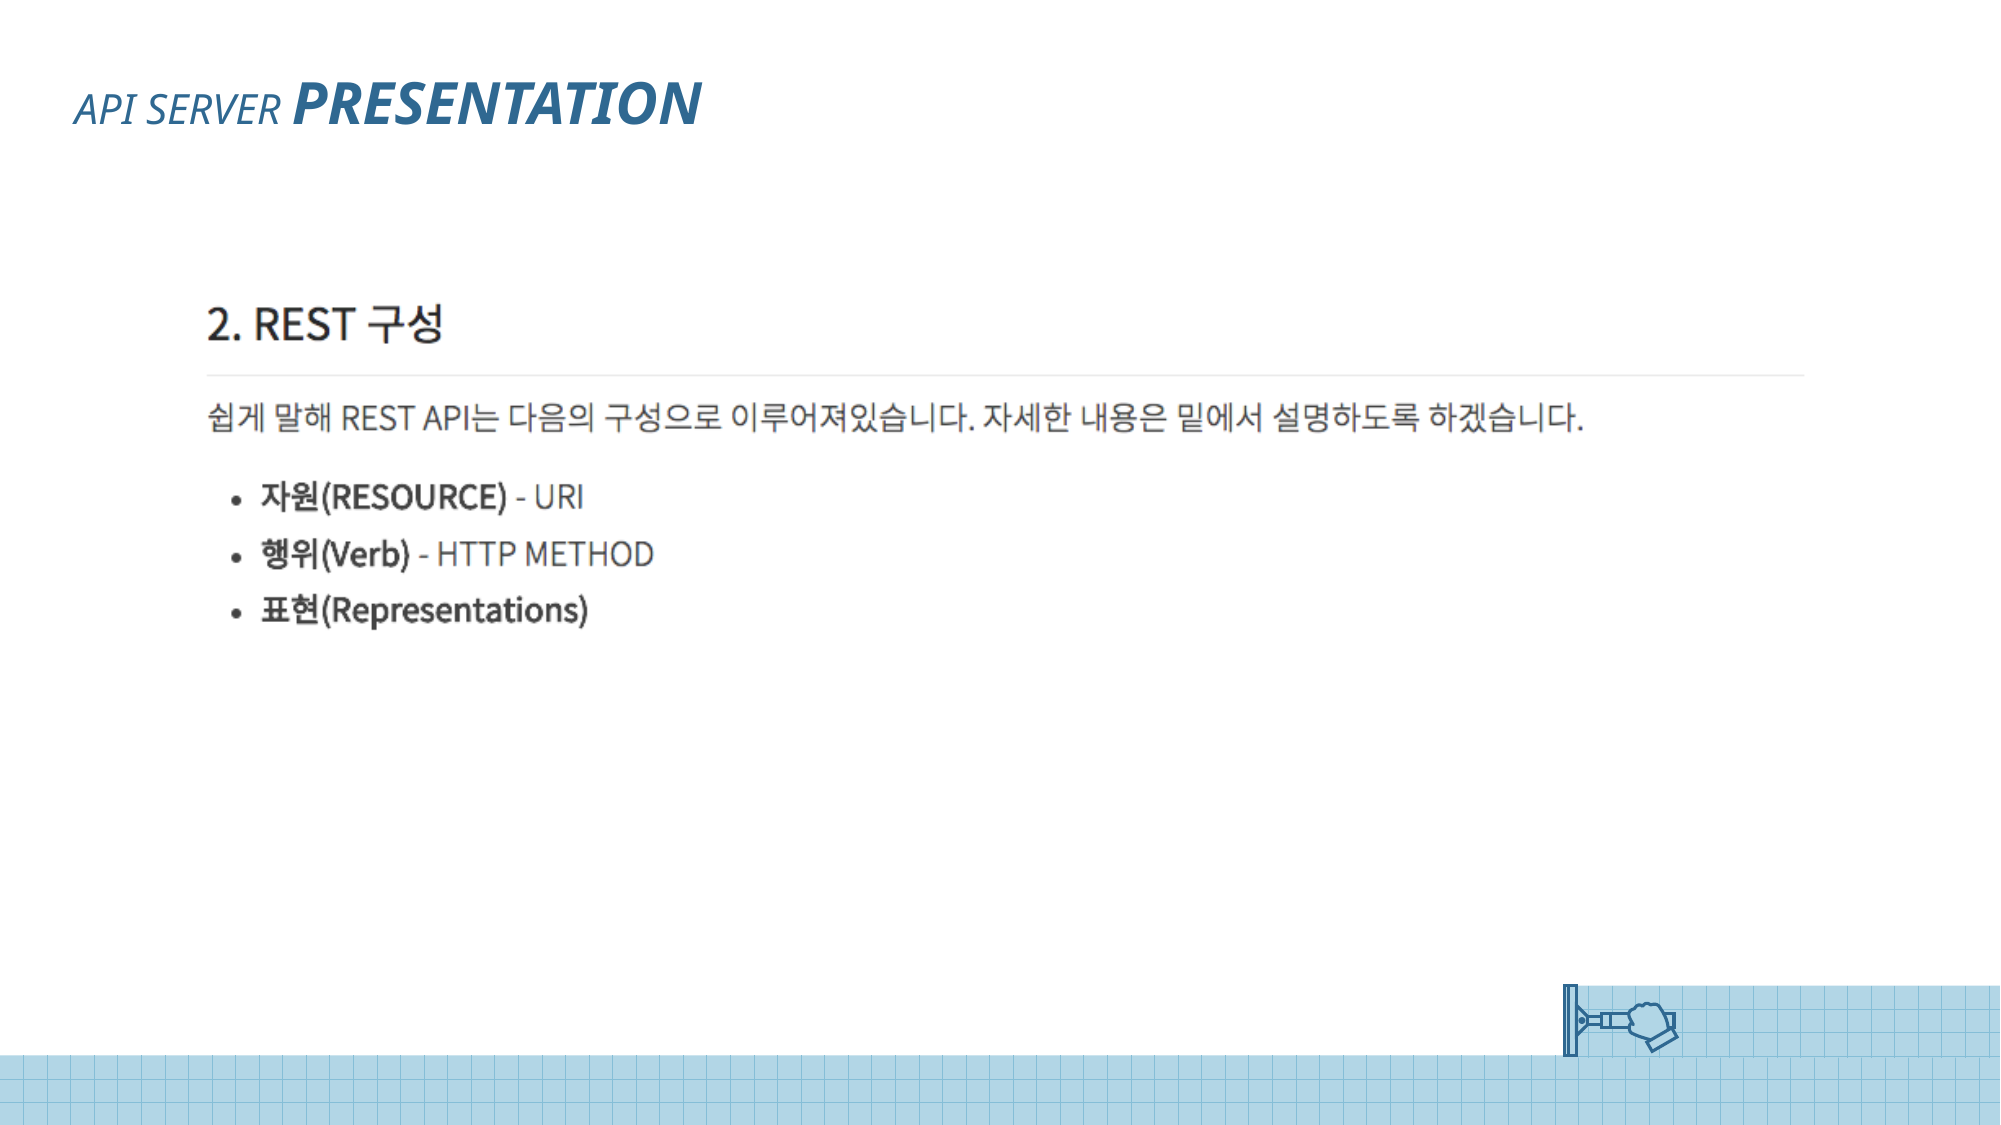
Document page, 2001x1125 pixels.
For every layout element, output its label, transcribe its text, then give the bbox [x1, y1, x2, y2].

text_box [0, 985, 2000, 1125]
picture [186, 298, 1816, 676]
text_box API SERVER PRESENTATION [59, 24, 1018, 144]
